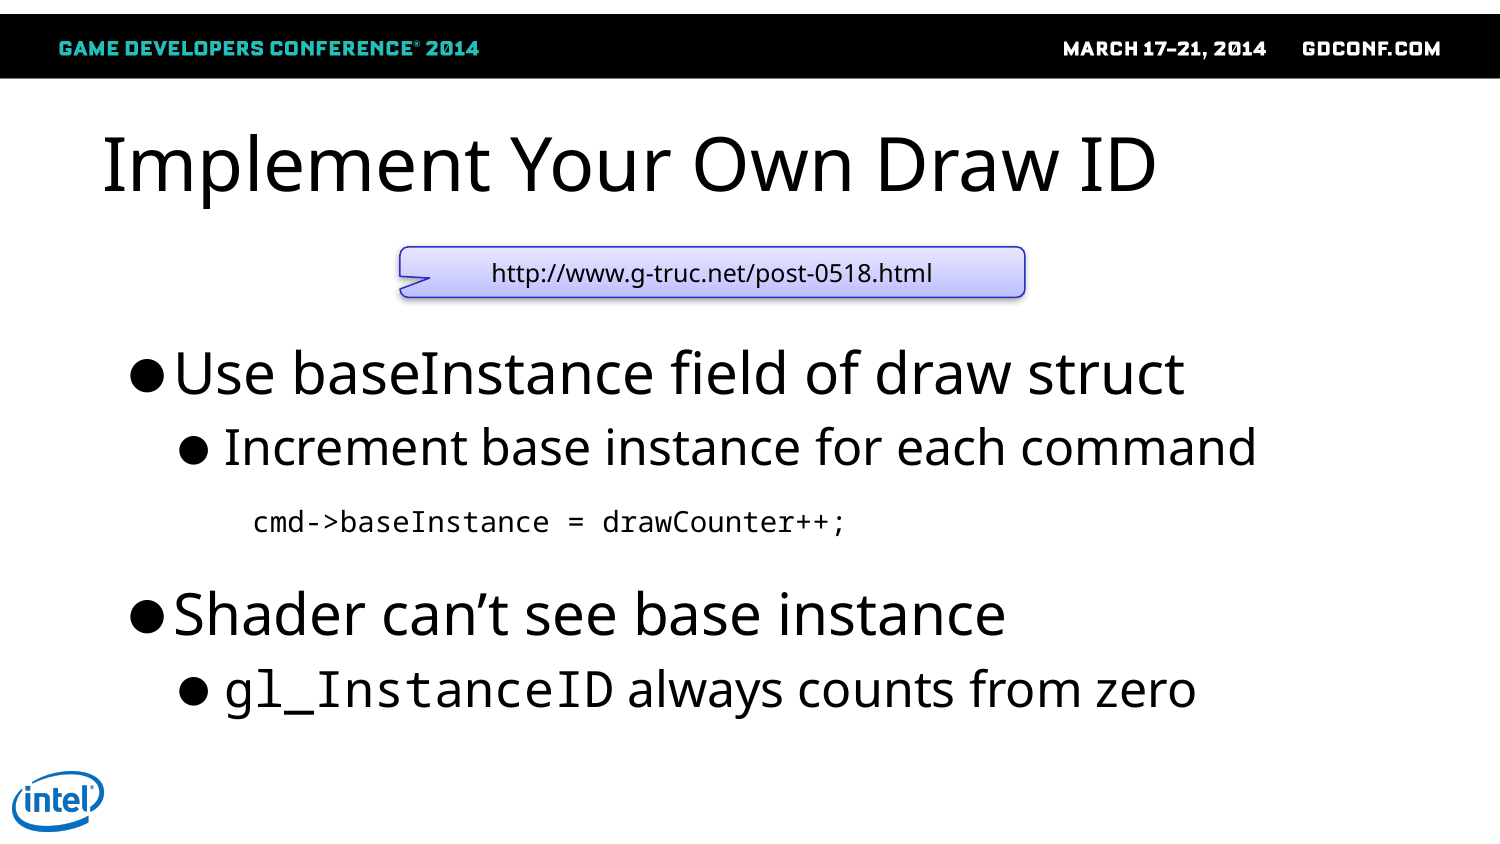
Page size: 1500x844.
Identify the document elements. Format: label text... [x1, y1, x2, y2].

picture [0, 0, 1500, 844]
text_box cmd->baseInstance = drawCounter++; [237, 496, 1450, 546]
list Use baseInstance field of draw struct Increment base instance for each command Shader can’t see base instance gl_InstanceID always counts from zero [87, 246, 1413, 697]
text_box http://www.g-truc.net/post-0518.html [399, 246, 1026, 299]
title Implement Your Own Draw ID [87, 109, 1413, 238]
